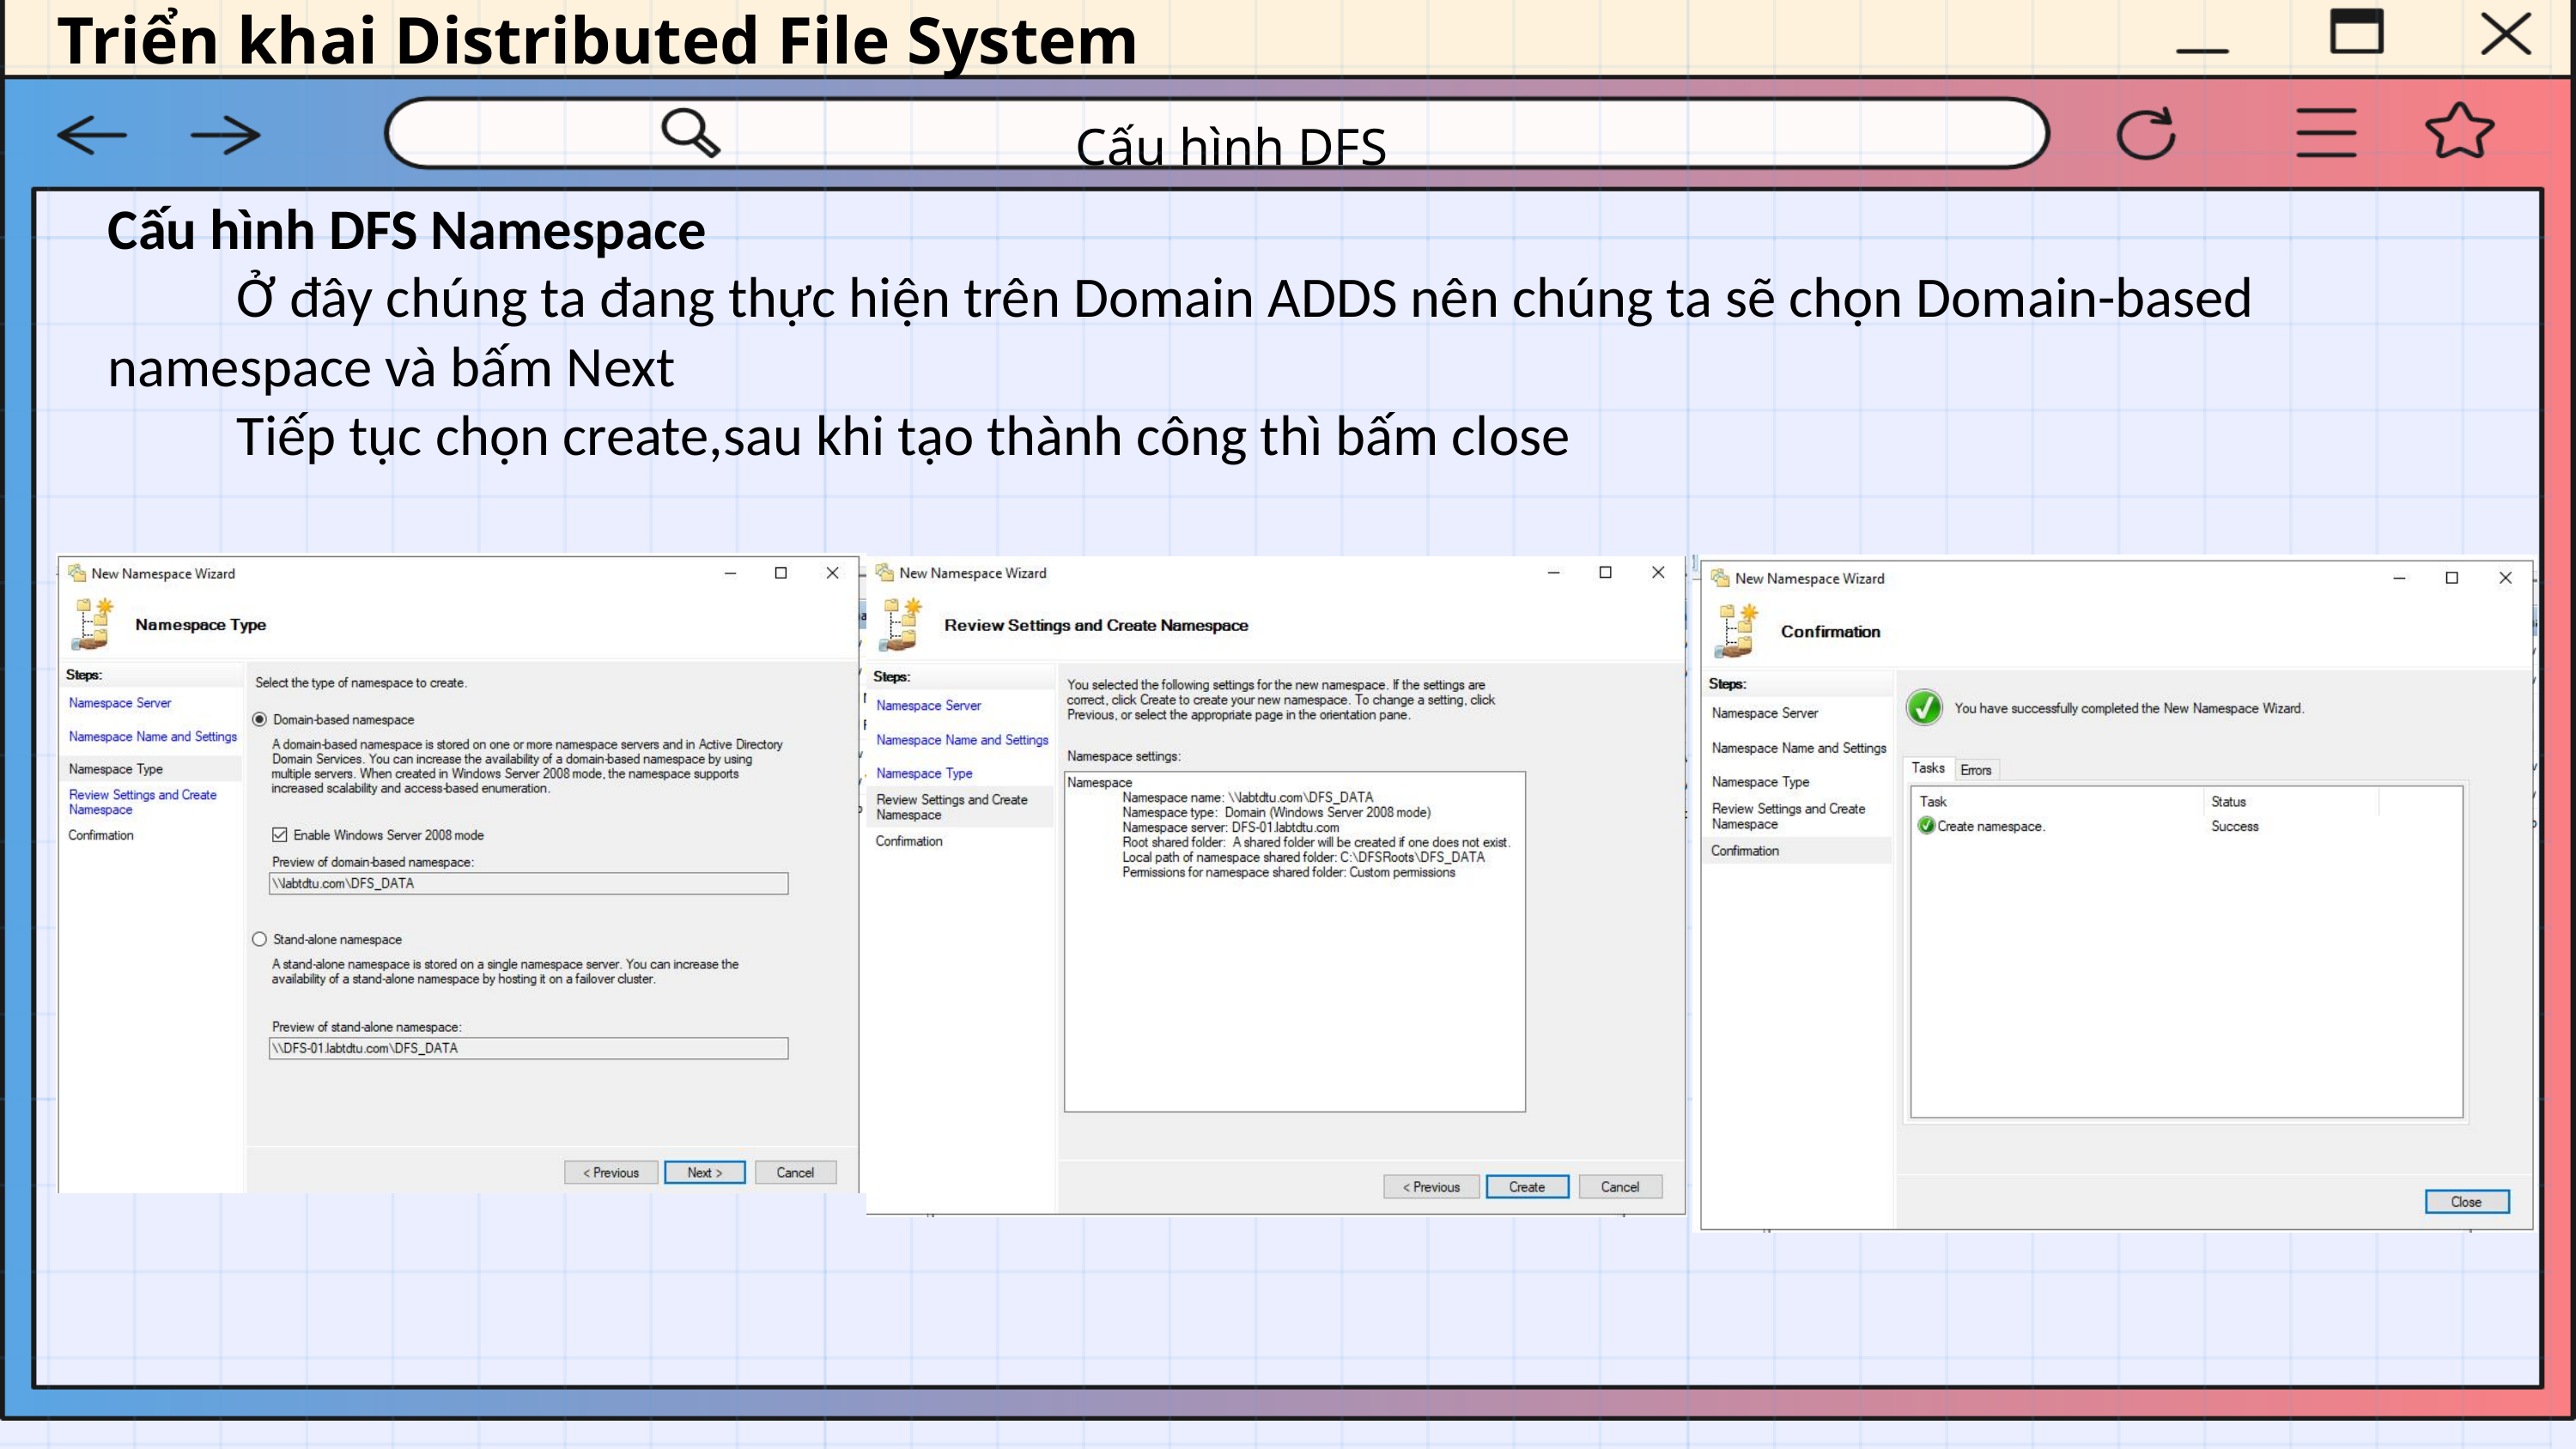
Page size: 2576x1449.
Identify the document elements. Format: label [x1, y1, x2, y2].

text_box [2559, 0, 2576, 1421]
picture [1692, 554, 2537, 1233]
text_box [0, 0, 2553, 1449]
picture [56, 552, 1687, 1217]
